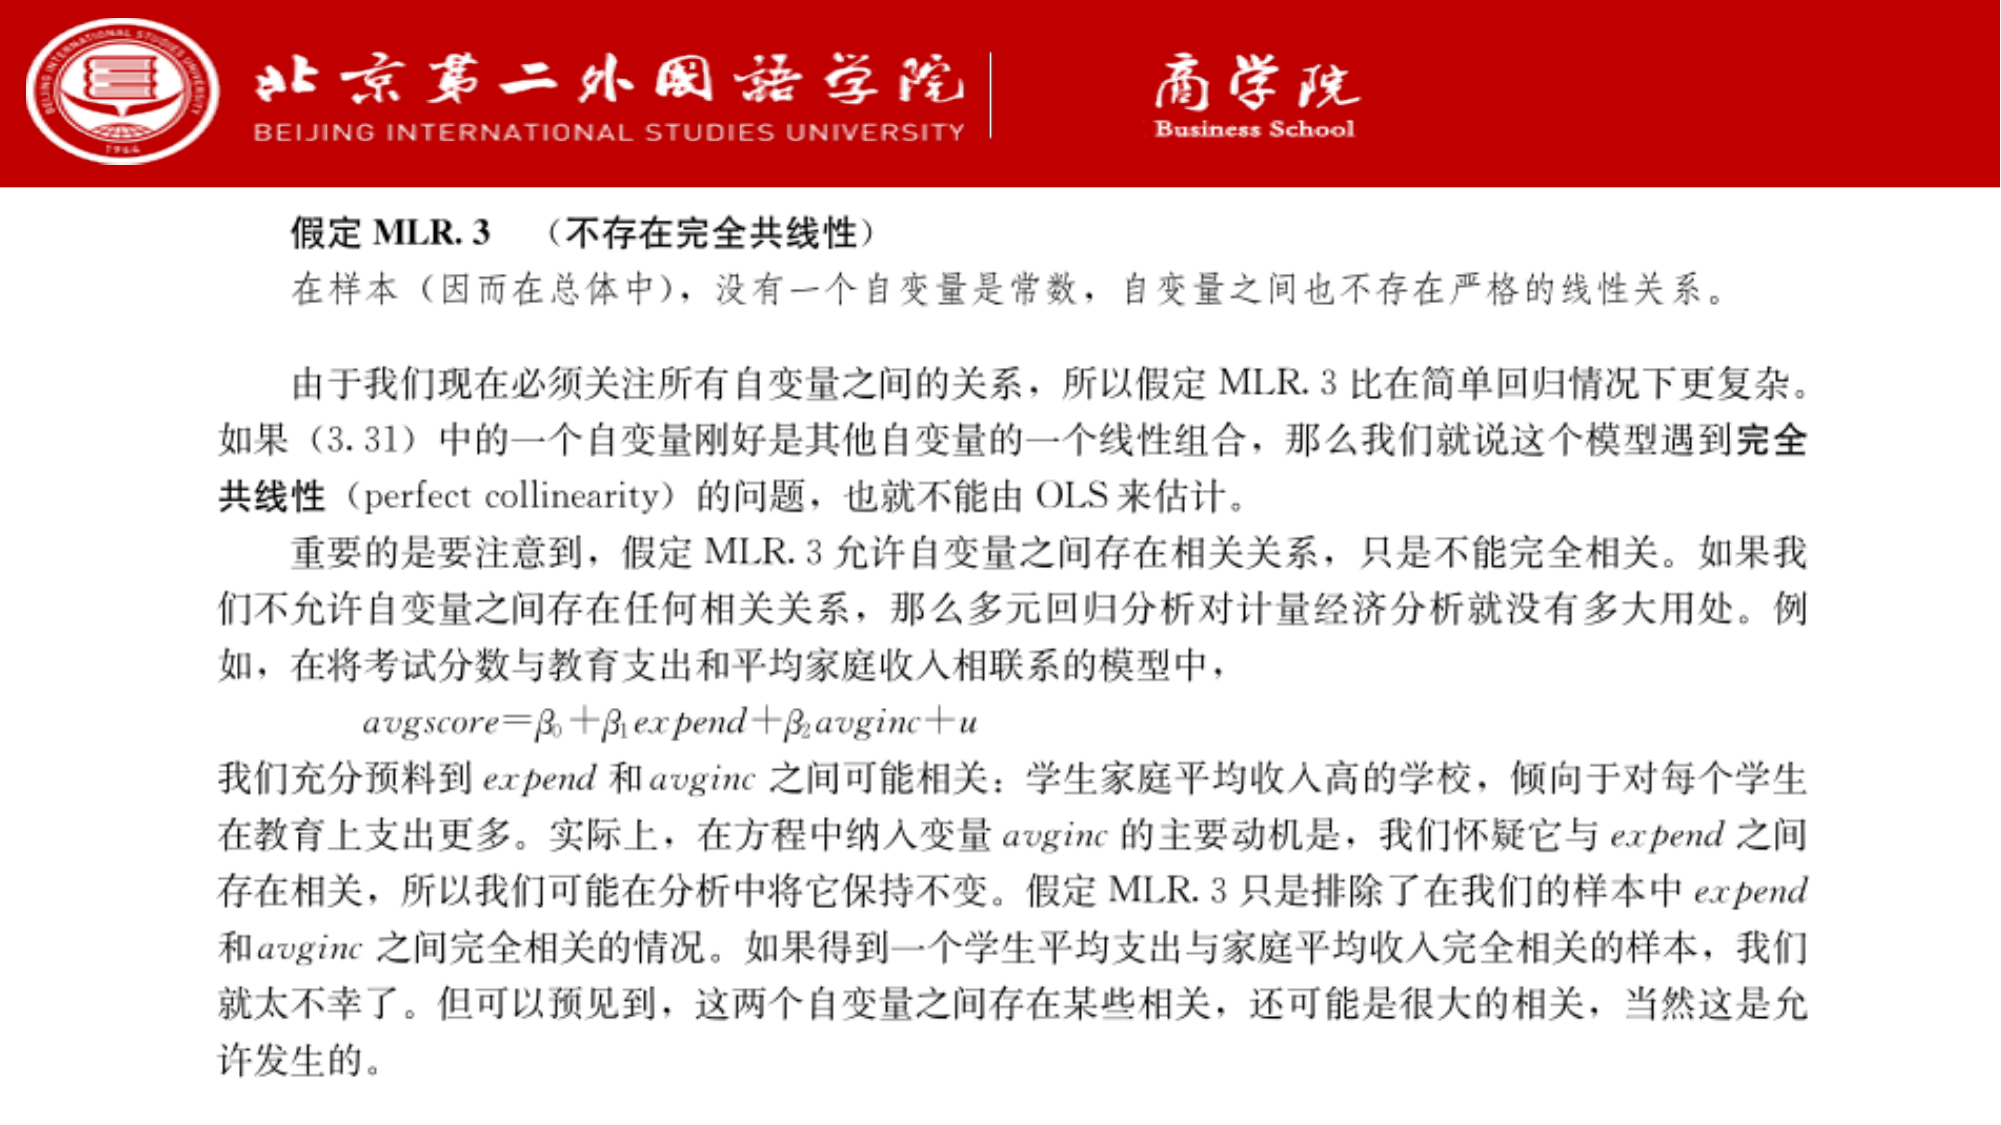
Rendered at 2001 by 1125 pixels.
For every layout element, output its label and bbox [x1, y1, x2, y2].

picture [26, 18, 1693, 165]
picture [196, 196, 1831, 1095]
